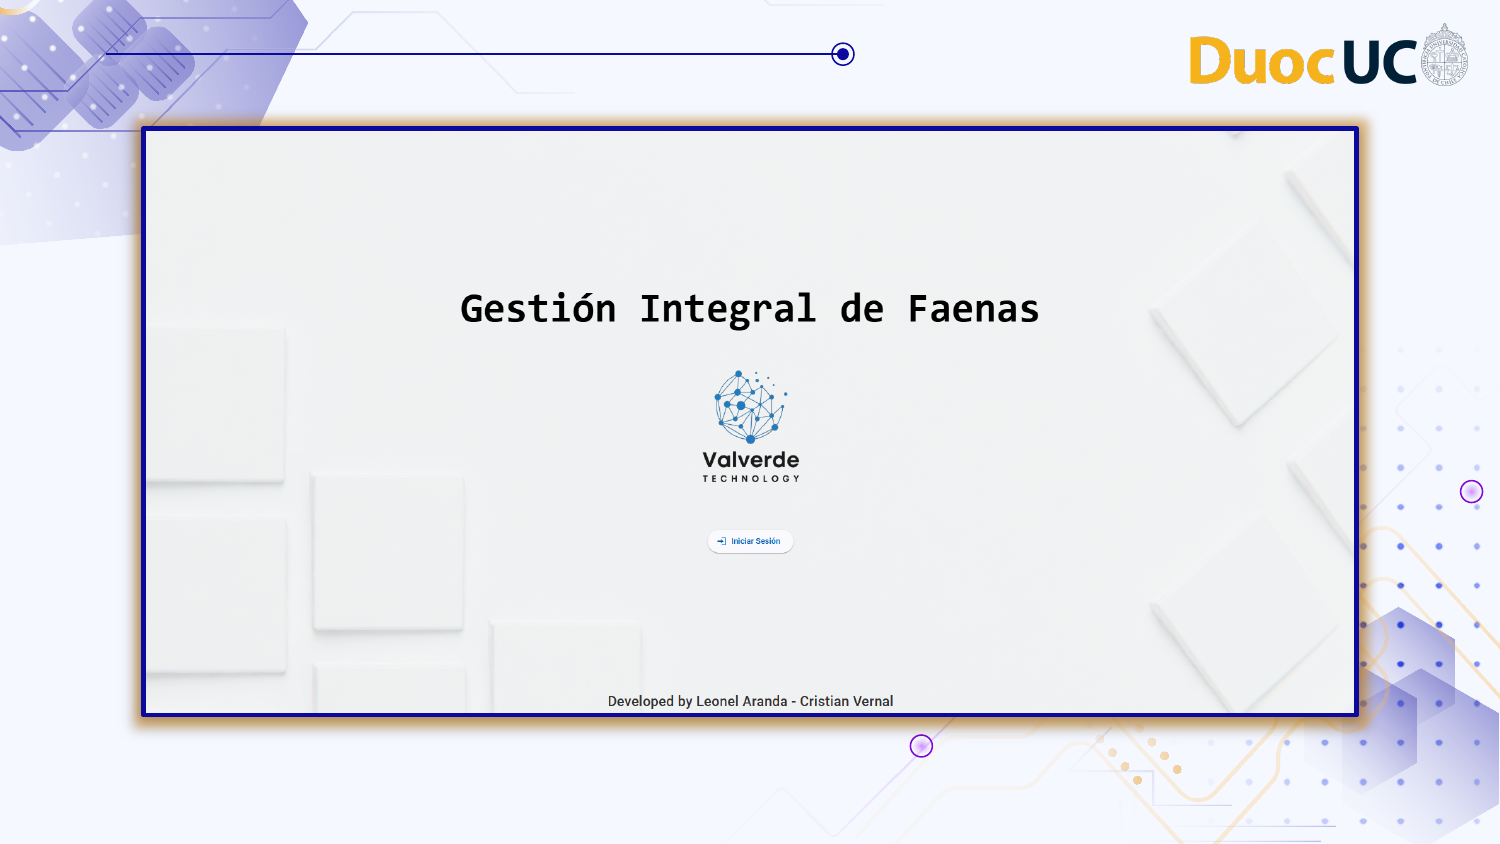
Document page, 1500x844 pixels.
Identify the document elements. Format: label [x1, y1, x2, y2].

text_box [685, 317, 1500, 844]
picture [145, 130, 1355, 713]
text_box [1460, 480, 1483, 503]
text_box [105, 42, 855, 66]
picture [1186, 18, 1473, 90]
text_box [0, 0, 886, 556]
